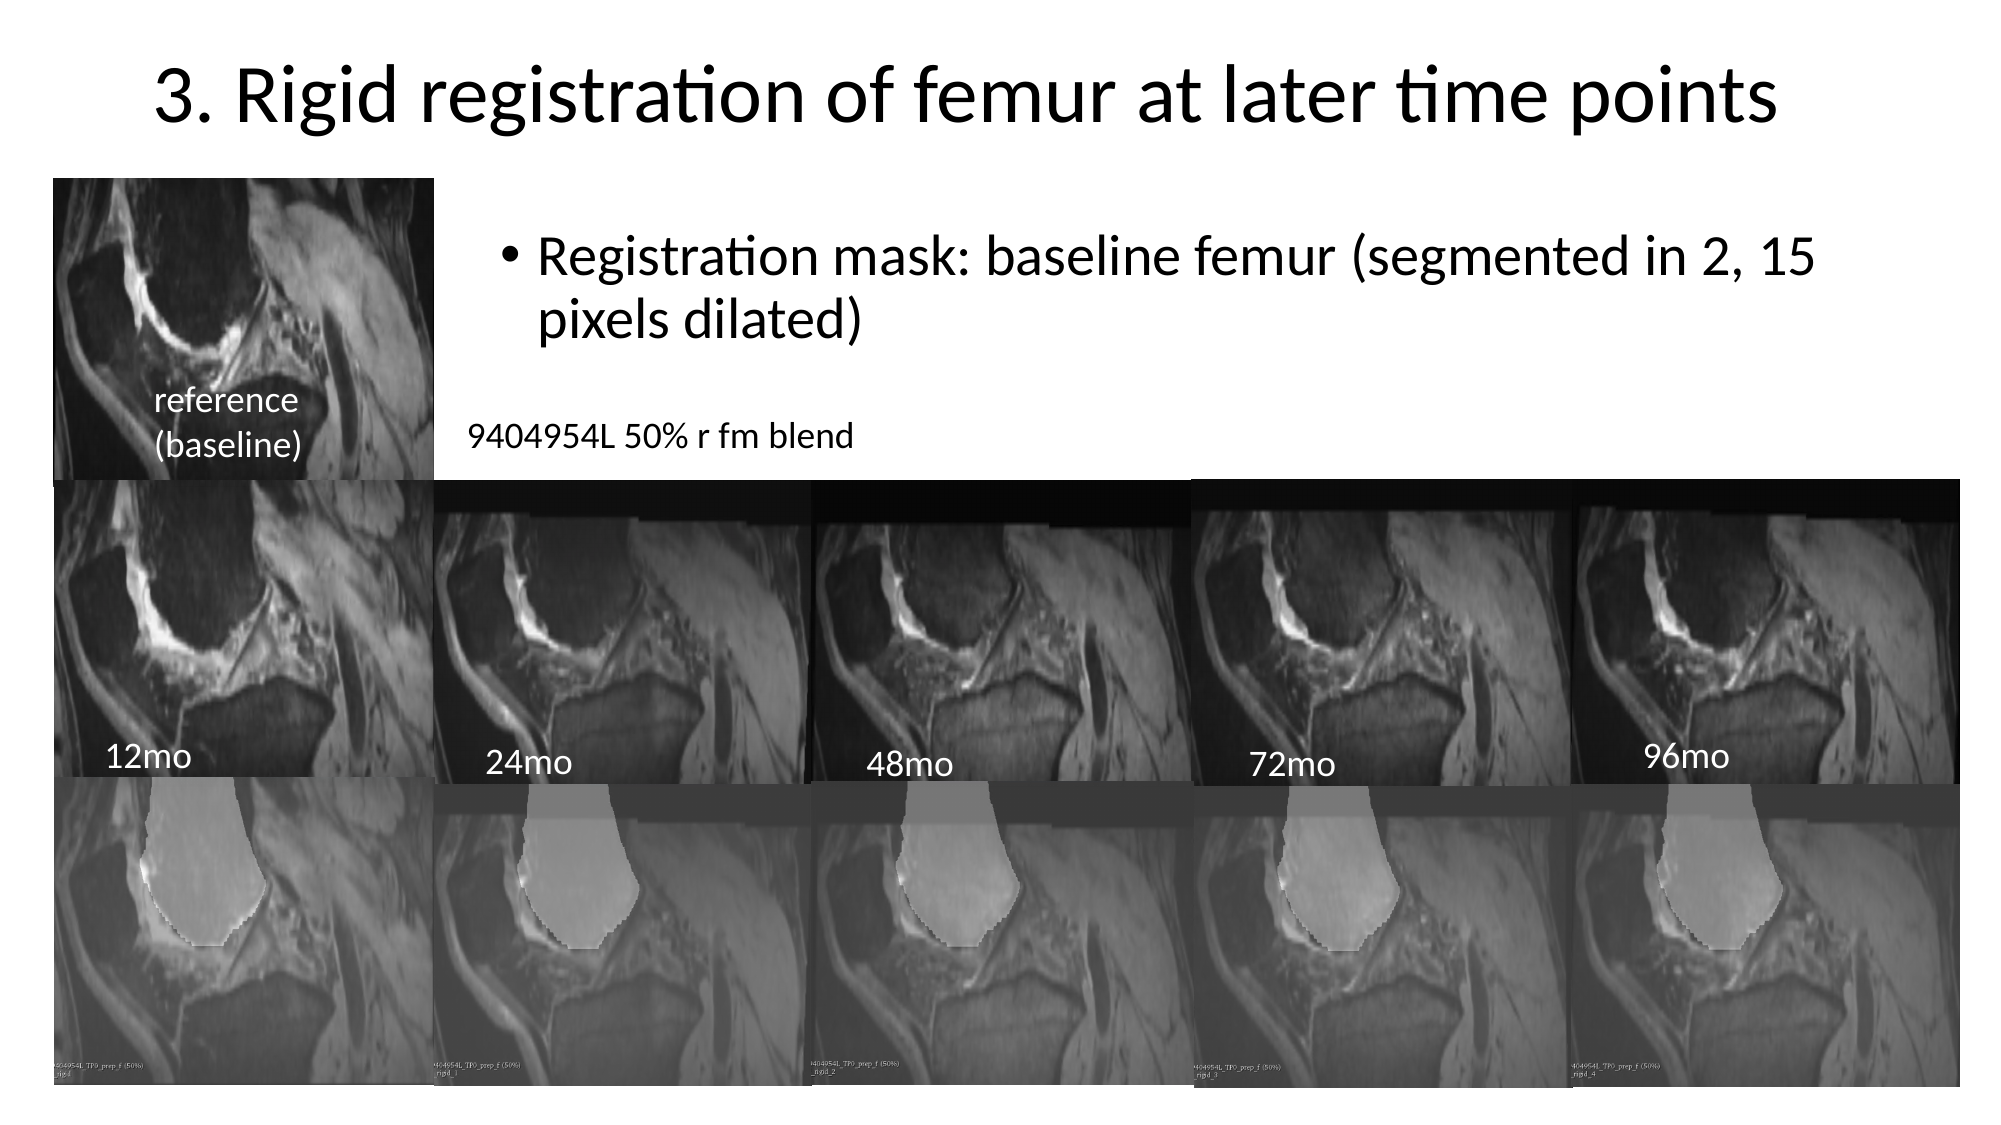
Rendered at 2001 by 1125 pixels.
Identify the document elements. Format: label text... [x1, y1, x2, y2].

title 3. Rigid registration of femur at later time points [137, 0, 1863, 204]
list Registration mask: baseline femur (segmented in 2, 15 pixels dilated) [485, 217, 1863, 480]
picture [53, 178, 1960, 1088]
text_box 9404954L 50% r fm blend [451, 403, 937, 480]
